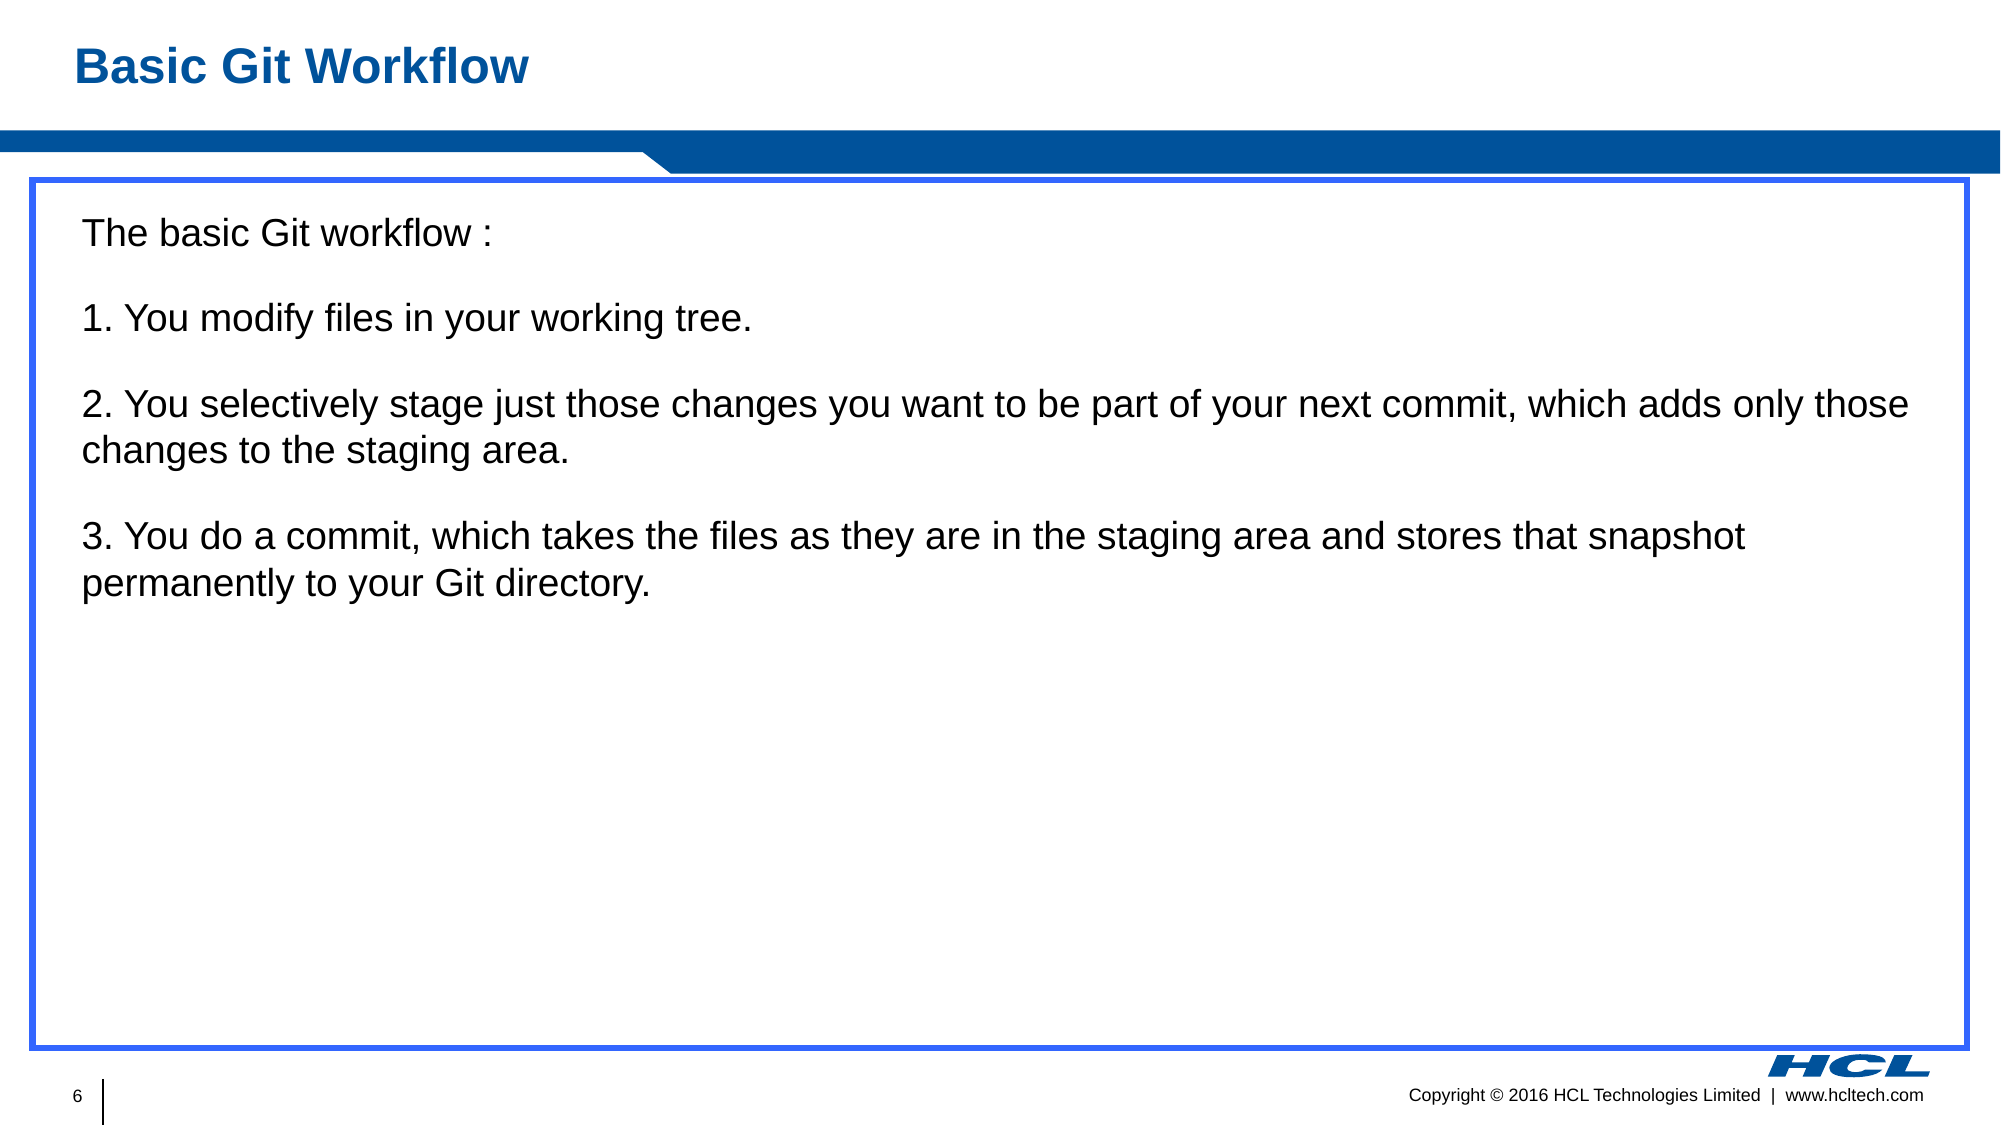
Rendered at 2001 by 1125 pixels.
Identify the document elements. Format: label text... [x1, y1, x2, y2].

text_box [32, 179, 1968, 1048]
title Basic Git Workflow [66, 2, 1934, 126]
